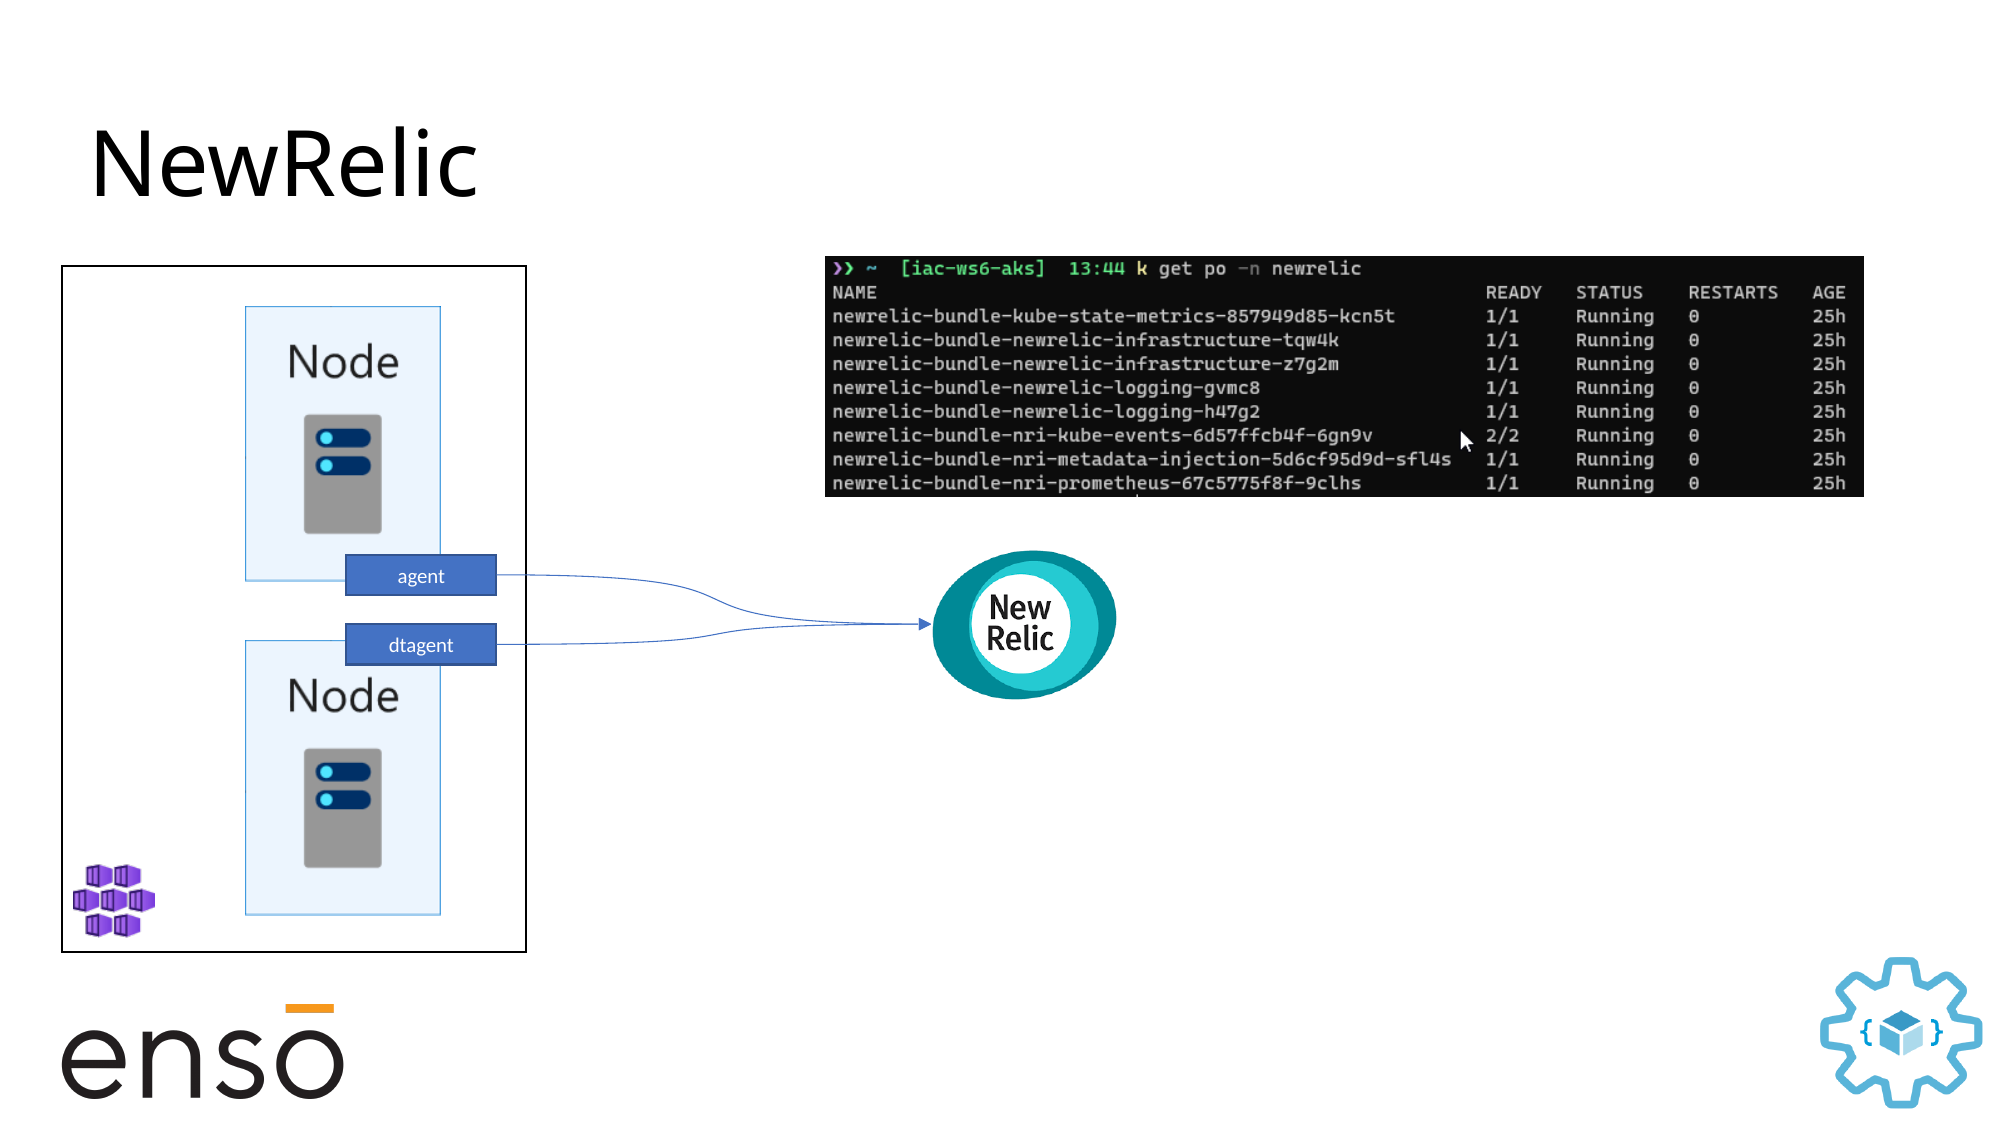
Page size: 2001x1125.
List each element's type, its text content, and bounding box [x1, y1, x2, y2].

text_box [61, 265, 527, 953]
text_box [496, 624, 931, 645]
picture [931, 549, 1117, 700]
picture [825, 256, 1864, 497]
picture [61, 1004, 344, 1099]
picture [245, 306, 441, 582]
picture [1802, 940, 2000, 1125]
picture [245, 640, 441, 916]
title NewRelic [68, 97, 1932, 223]
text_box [496, 574, 931, 624]
picture [73, 859, 155, 941]
